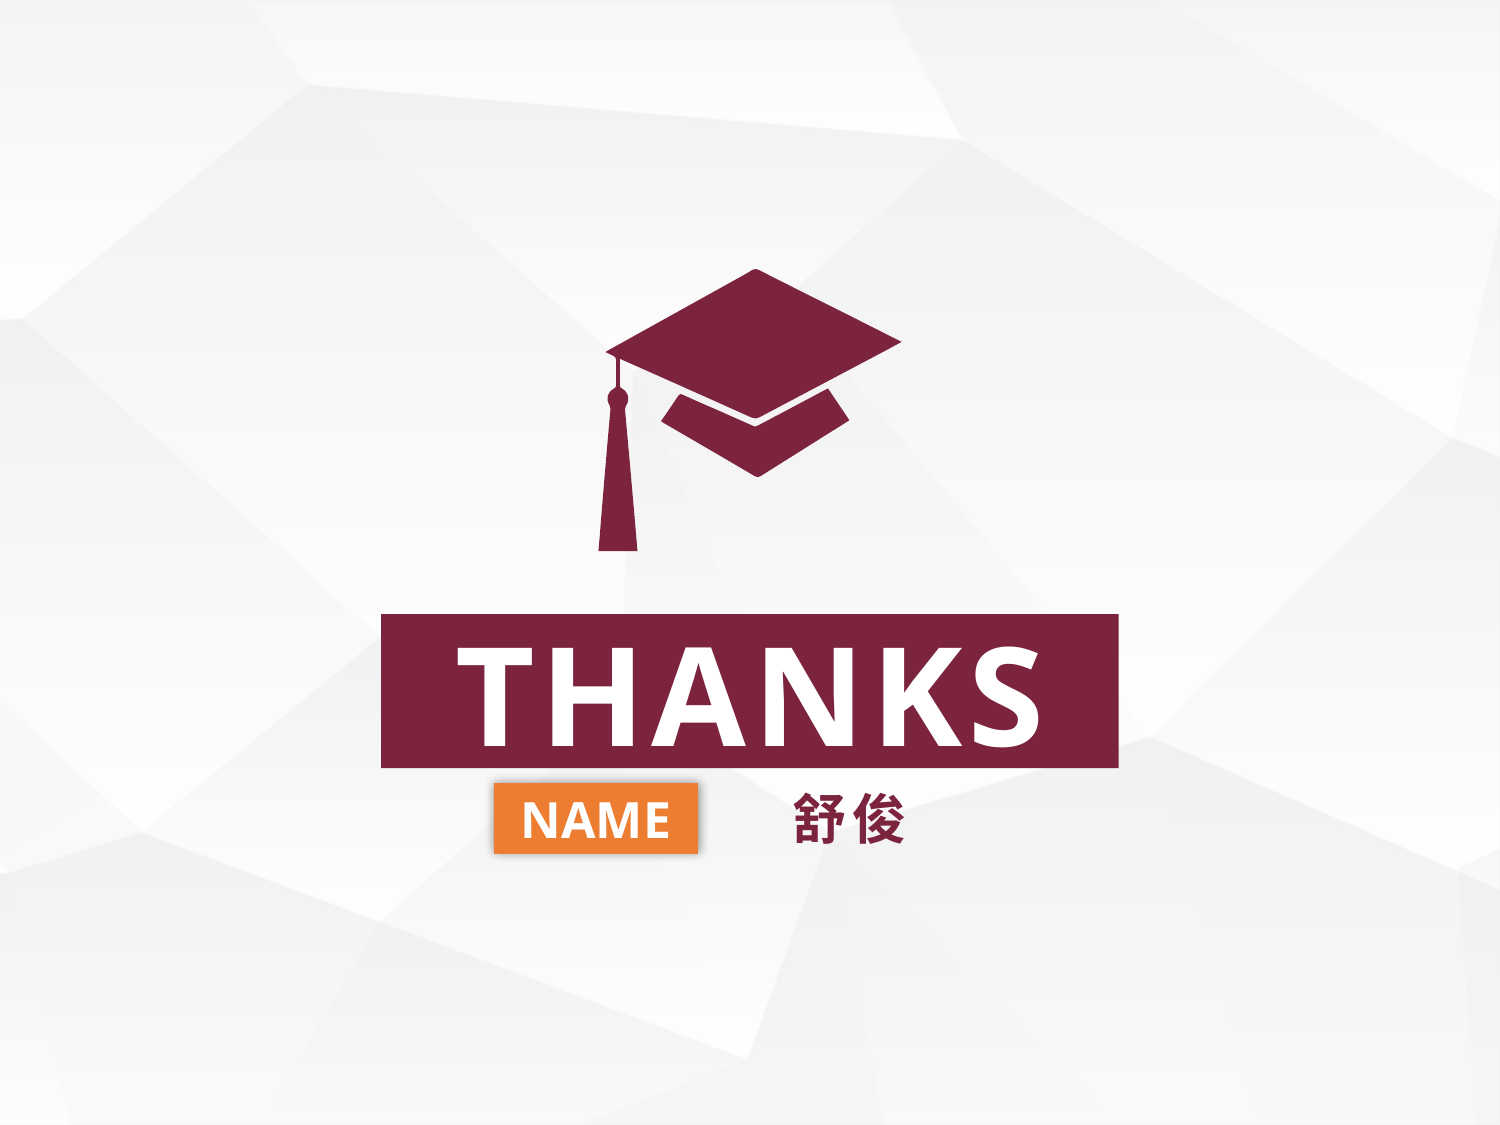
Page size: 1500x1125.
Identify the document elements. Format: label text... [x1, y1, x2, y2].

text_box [598, 268, 902, 552]
text_box NAME [493, 782, 699, 855]
text_box THANKS [380, 613, 1120, 769]
text_box 舒俊 [712, 777, 986, 858]
picture [0, 0, 1500, 1125]
